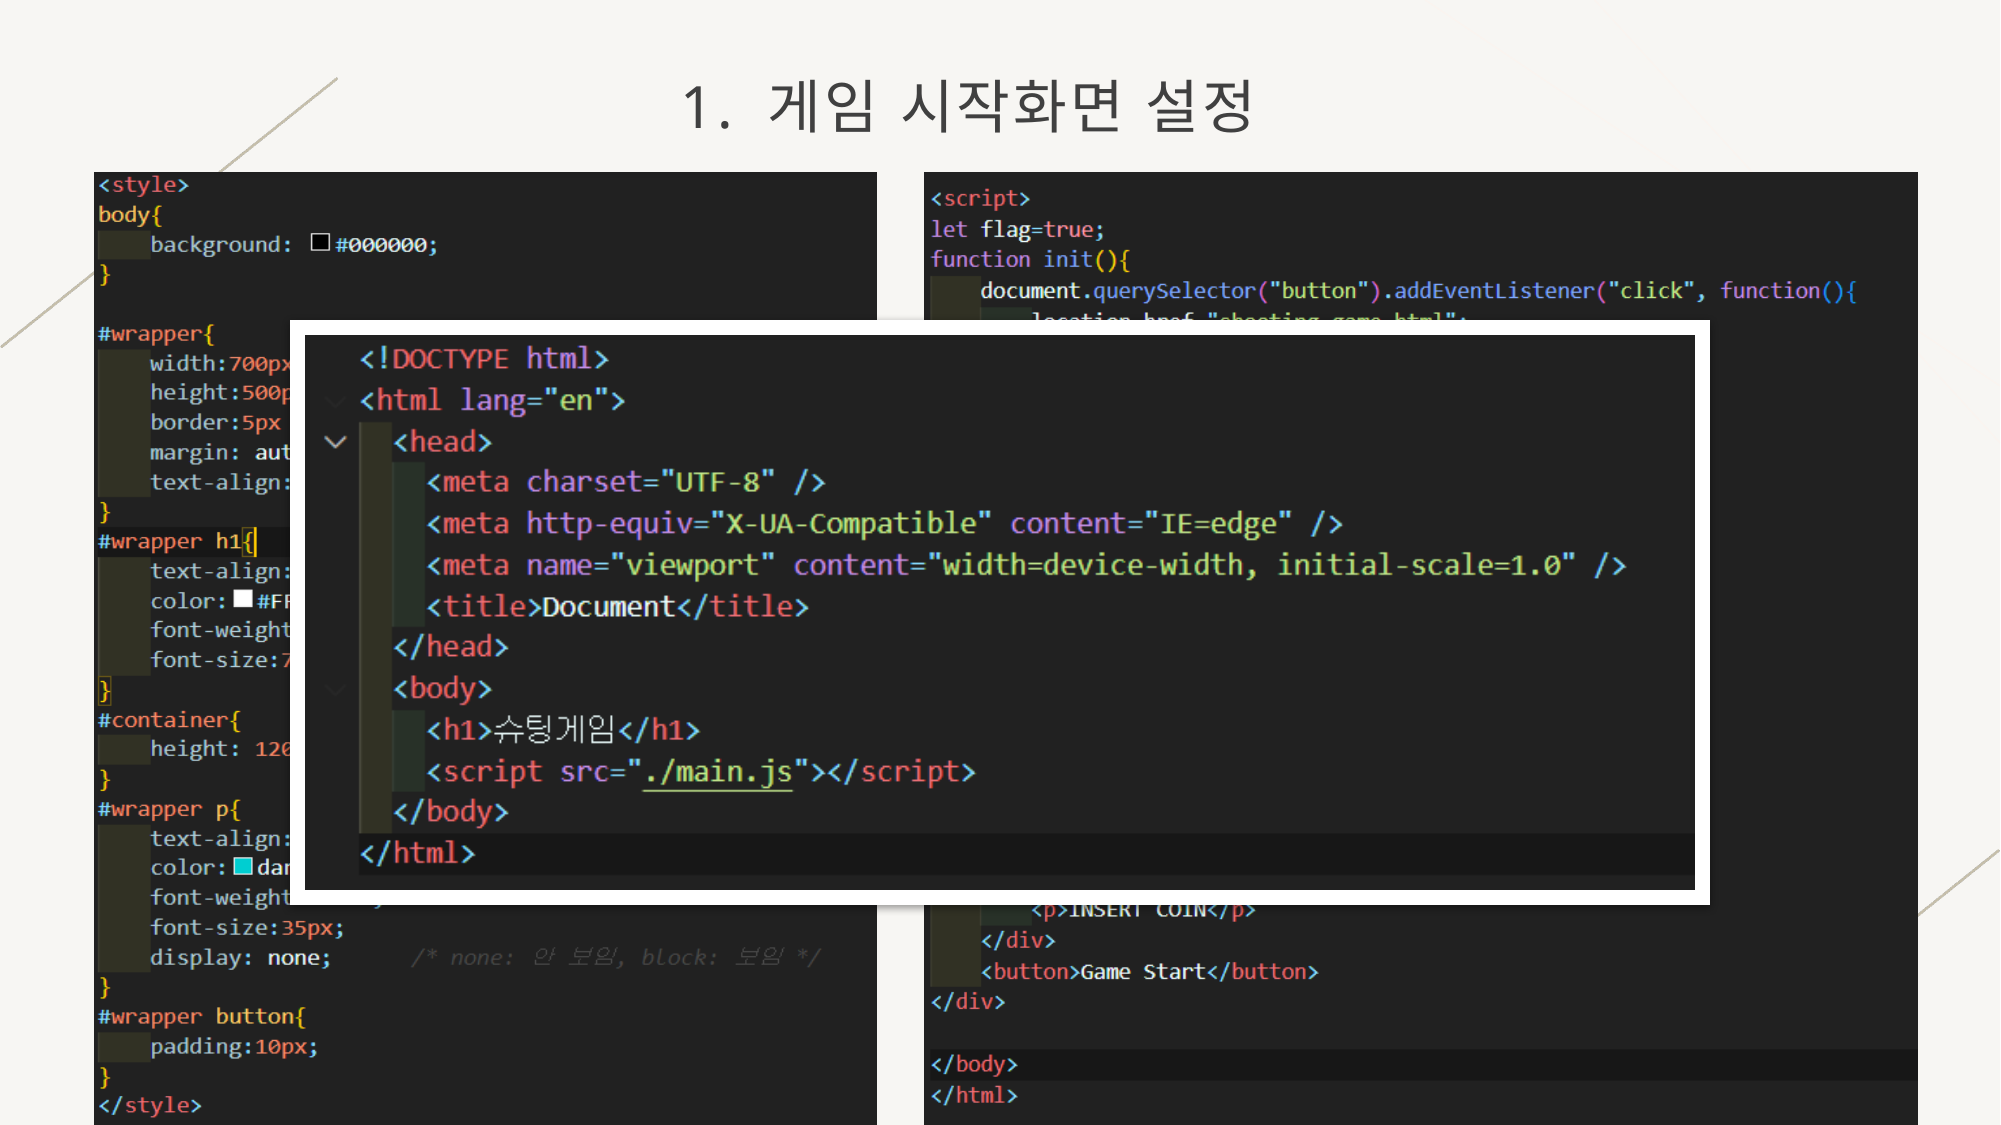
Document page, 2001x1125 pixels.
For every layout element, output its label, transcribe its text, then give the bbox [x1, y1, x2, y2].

title 1. 게임 시작화면 설정 [277, 28, 1660, 191]
picture [0, 77, 2000, 1125]
